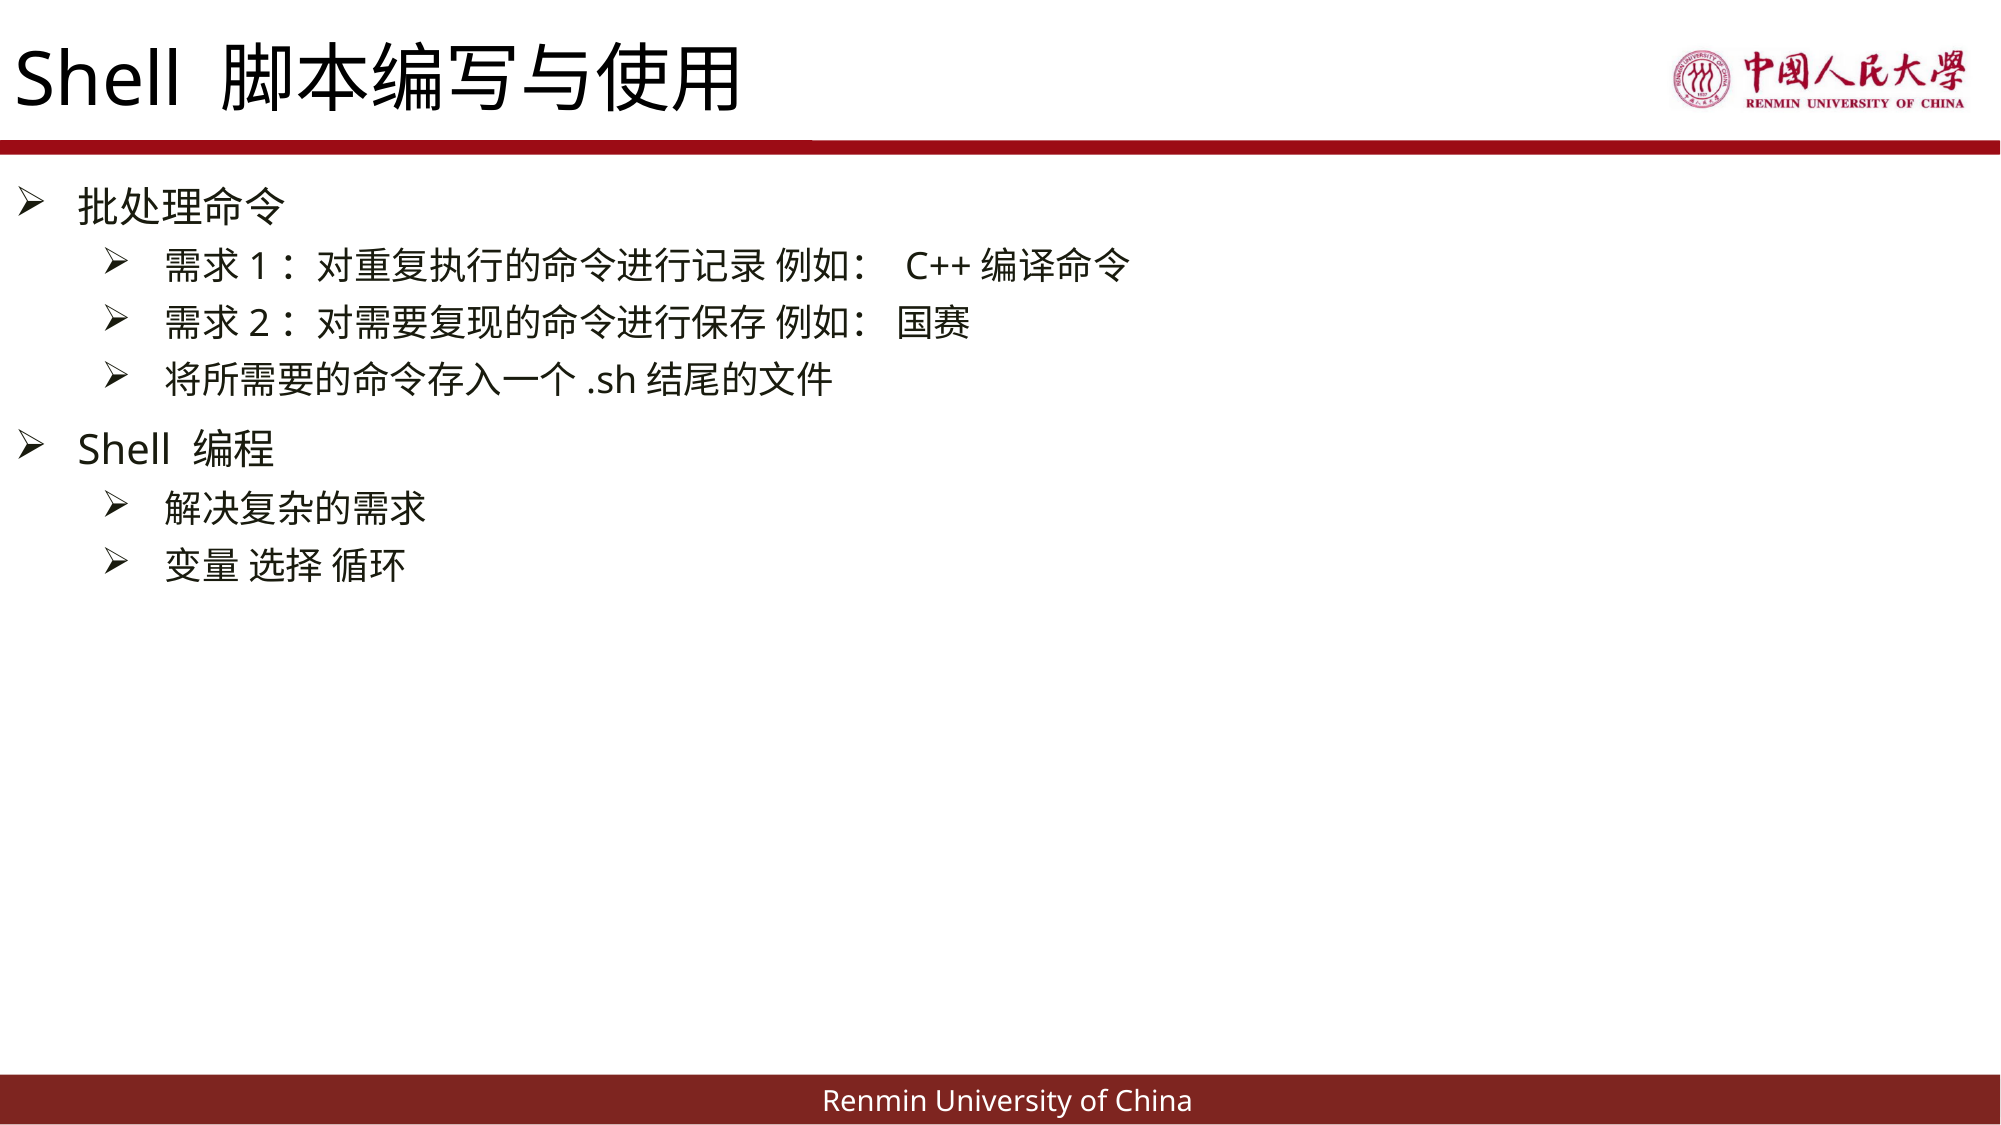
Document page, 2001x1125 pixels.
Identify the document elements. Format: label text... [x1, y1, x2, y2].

text_box Shell 脚本编写与使用 [0, 23, 1299, 129]
list 批处理命令 需求1：对重复执行的命令进行记录 例如： C++编译命令 需求2：对需要复现的命令进行保存 例如： 国赛 将所需要的命令存入一个.sh结尾的文件 Shell 编程 解决复杂的需求 变量 选择 循环 [0, 177, 2000, 1075]
picture [1650, 0, 2000, 140]
